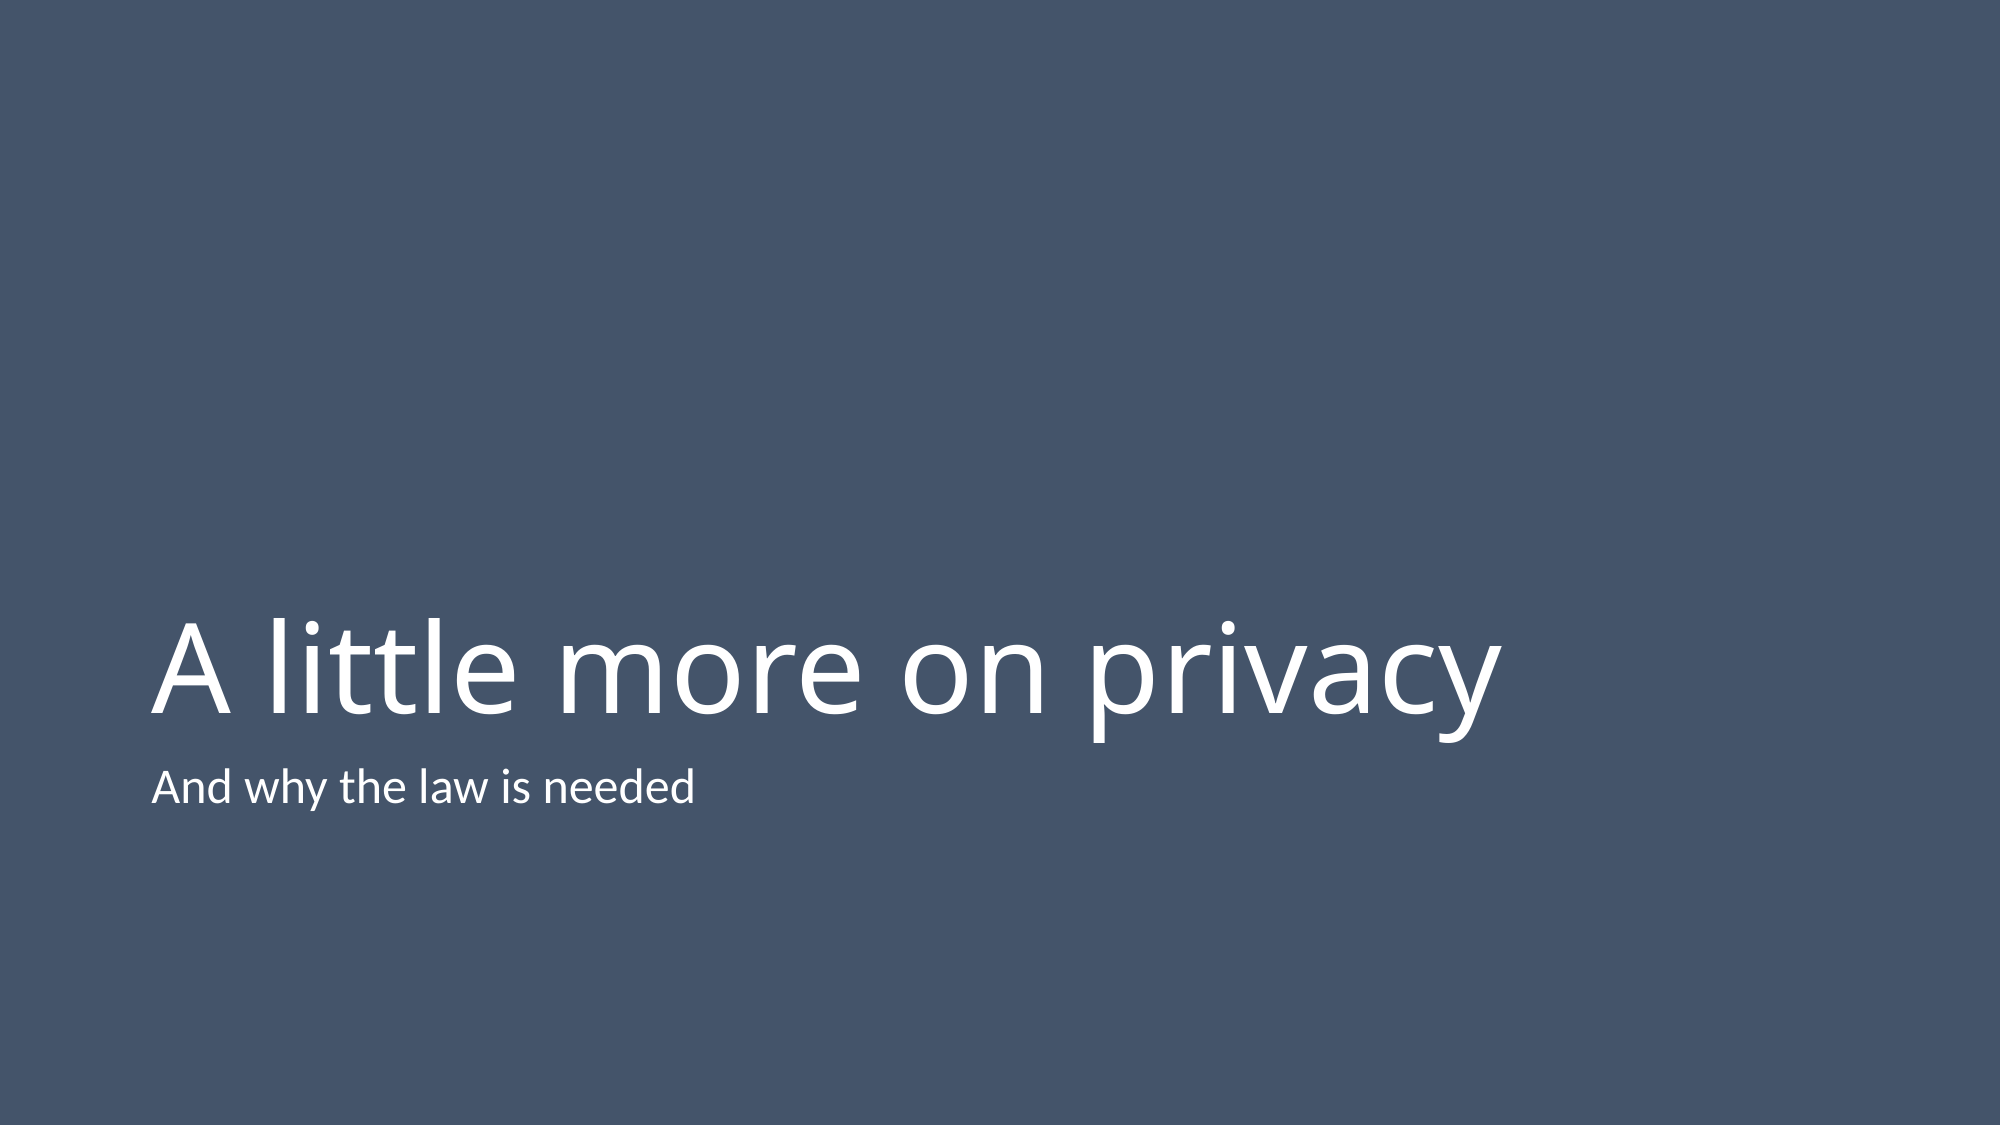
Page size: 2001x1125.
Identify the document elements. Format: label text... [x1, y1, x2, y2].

title A little more on privacy [136, 280, 1862, 749]
list And why the law is needed [136, 752, 1862, 999]
